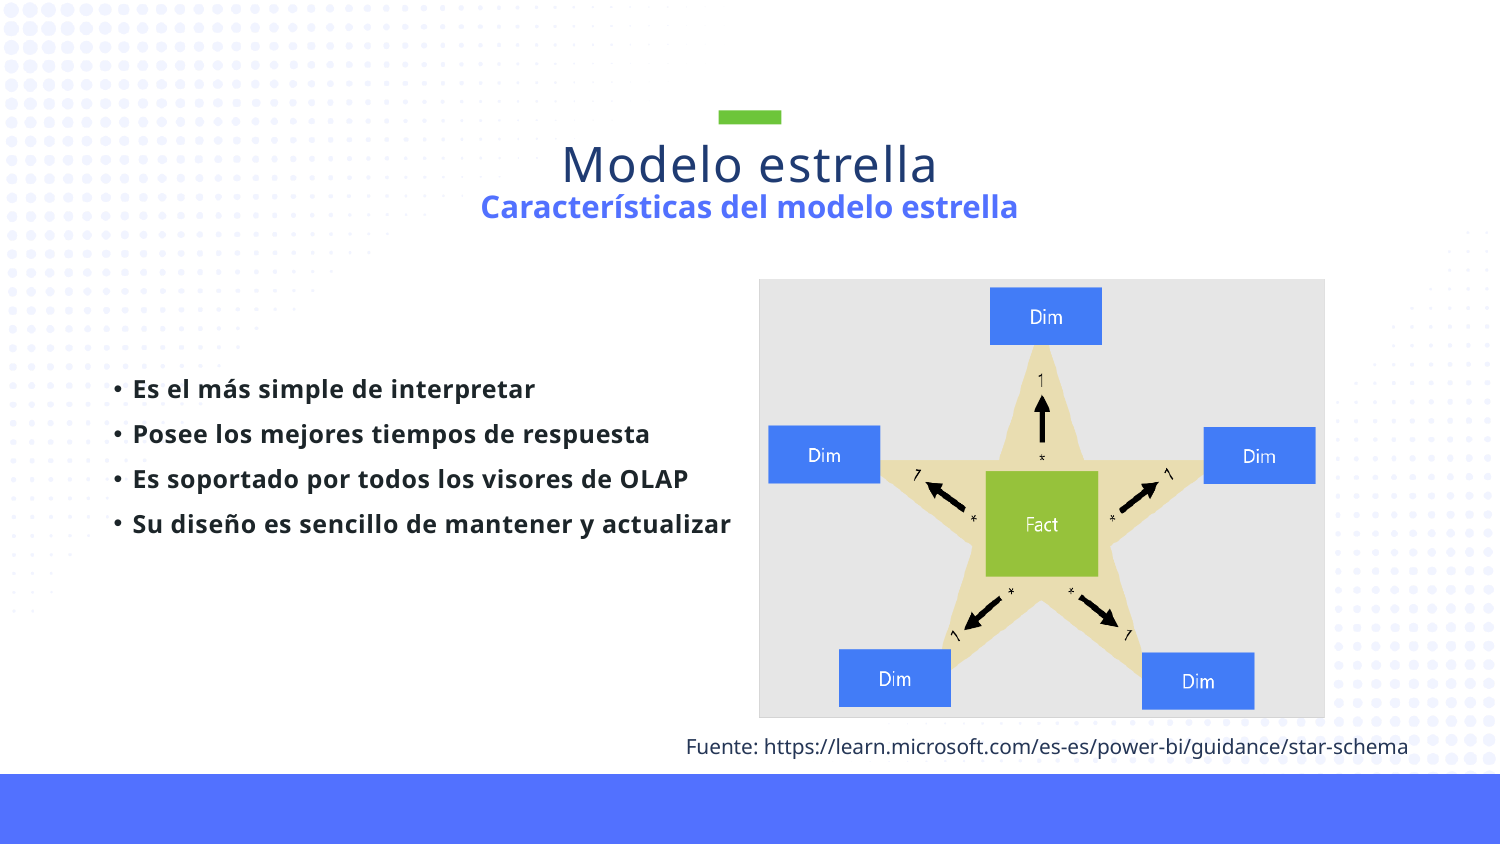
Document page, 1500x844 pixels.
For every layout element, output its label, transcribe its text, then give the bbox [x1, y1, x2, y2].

picture [0, 0, 1500, 773]
text_box [759, 279, 1325, 718]
text_box Características del modelo estrella [230, 193, 1270, 225]
text_box Fuente: https://learn.microsoft.com/es-es/power-bi/guidance/star-schema [409, 736, 1409, 759]
text_box Modelo estrella [177, 143, 1323, 193]
text_box Es el más simple de interpretar Posee los mejores tiempos de respuesta Es soportado por todos los visores de OLAP Su diseño es sencillo de mantener y actualizar [94, 358, 762, 539]
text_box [0, 773, 1500, 844]
text_box [718, 110, 782, 125]
